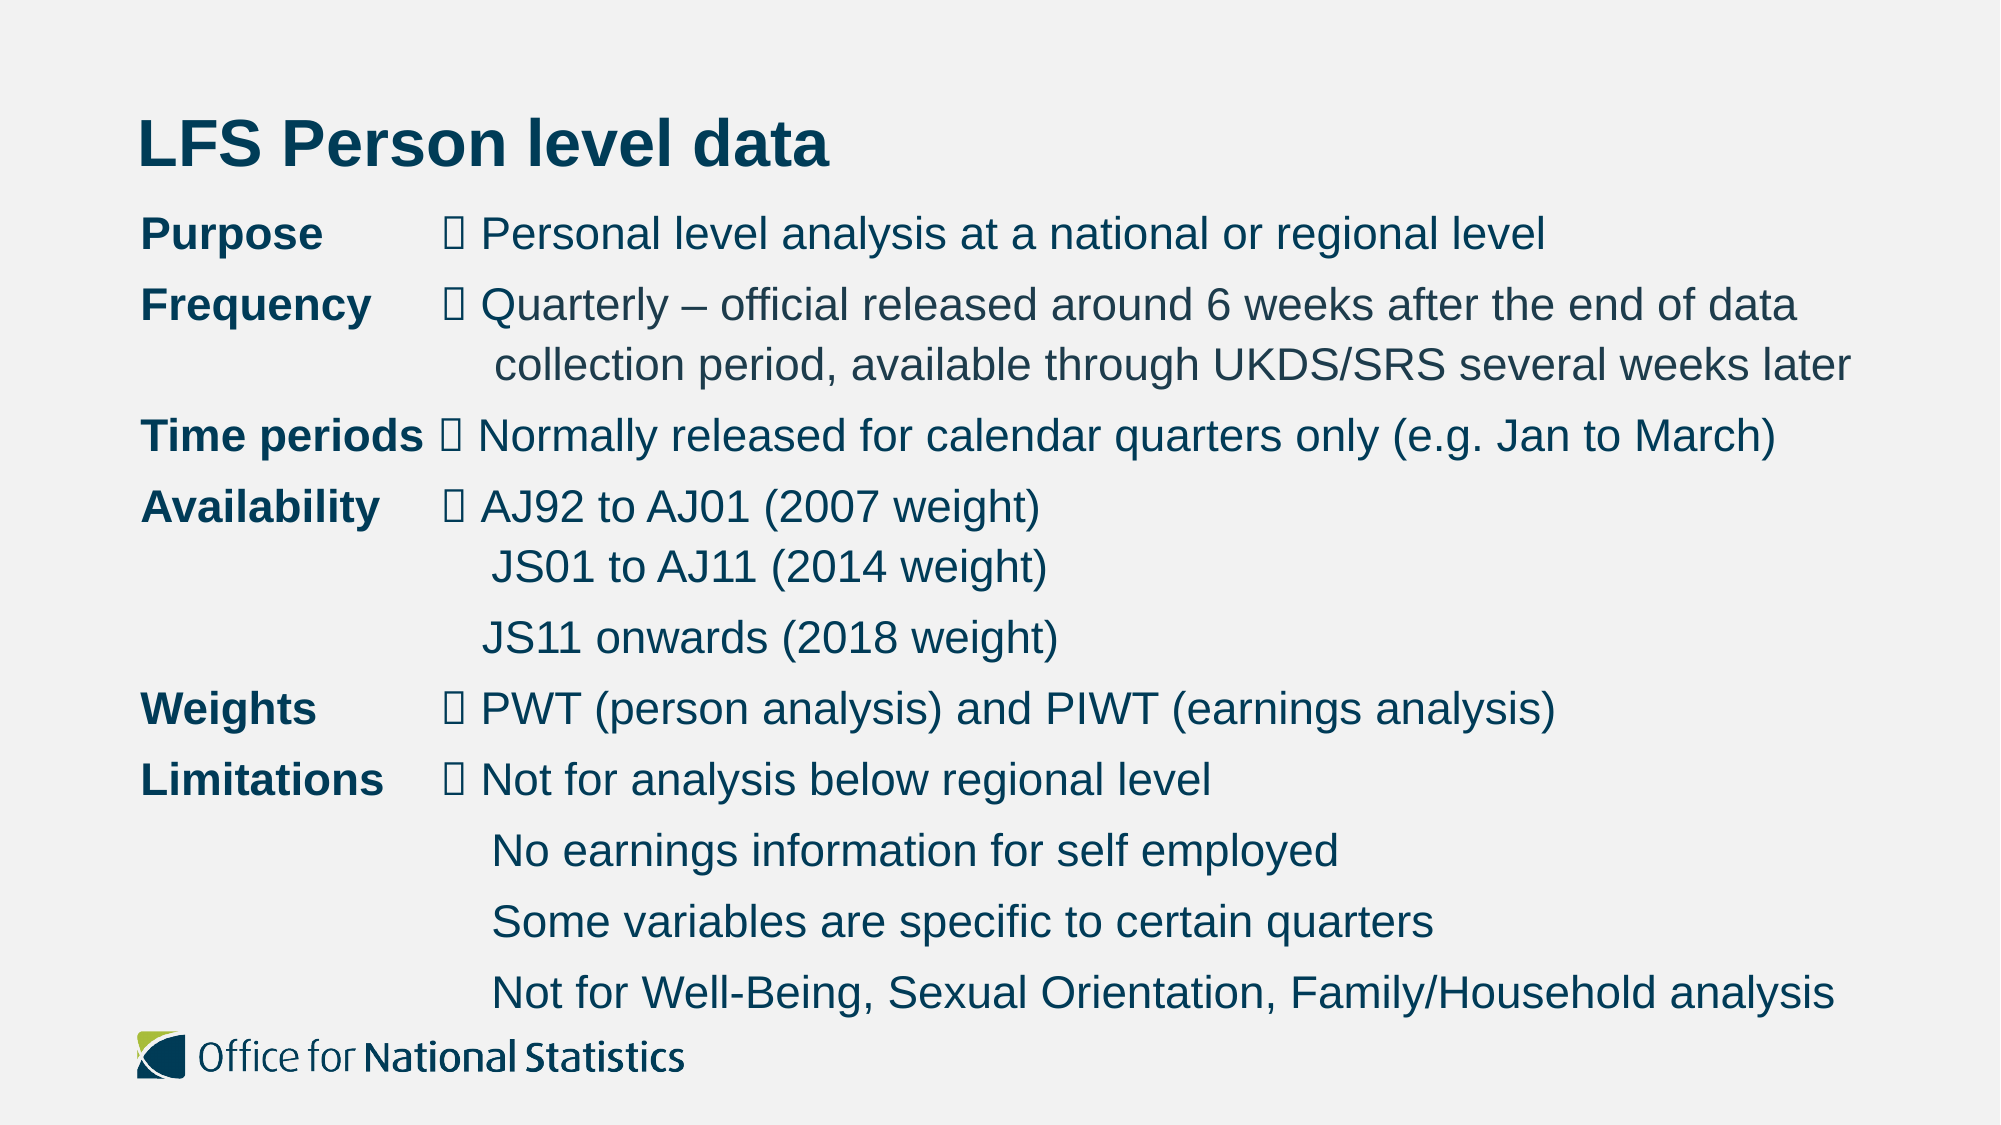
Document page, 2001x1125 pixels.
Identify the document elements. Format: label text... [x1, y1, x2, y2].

title LFS Person level data [137, 105, 1863, 183]
list Purpose  Personal level analysis at a national or regional level Frequency  Quarterly – official released around 6 weeks after the end of data collection period, available through UKDS/SRS several weeks later Time periods  Normally released for calendar quarters only (e.g. Jan to March) Availability  AJ92 to AJ01 (2007 weight) JS01 to AJ11 (2014 weight) JS11 onwards (2018 weight) Weights  PWT (person analysis) and PIWT (earnings analysis) Limitations  Not for analysis below regional level No earnings information for self employed Some variables are specific to certain quarters Not for Well-Being, Sexual Orientation, Family/Household analysis [140, 190, 1866, 1125]
